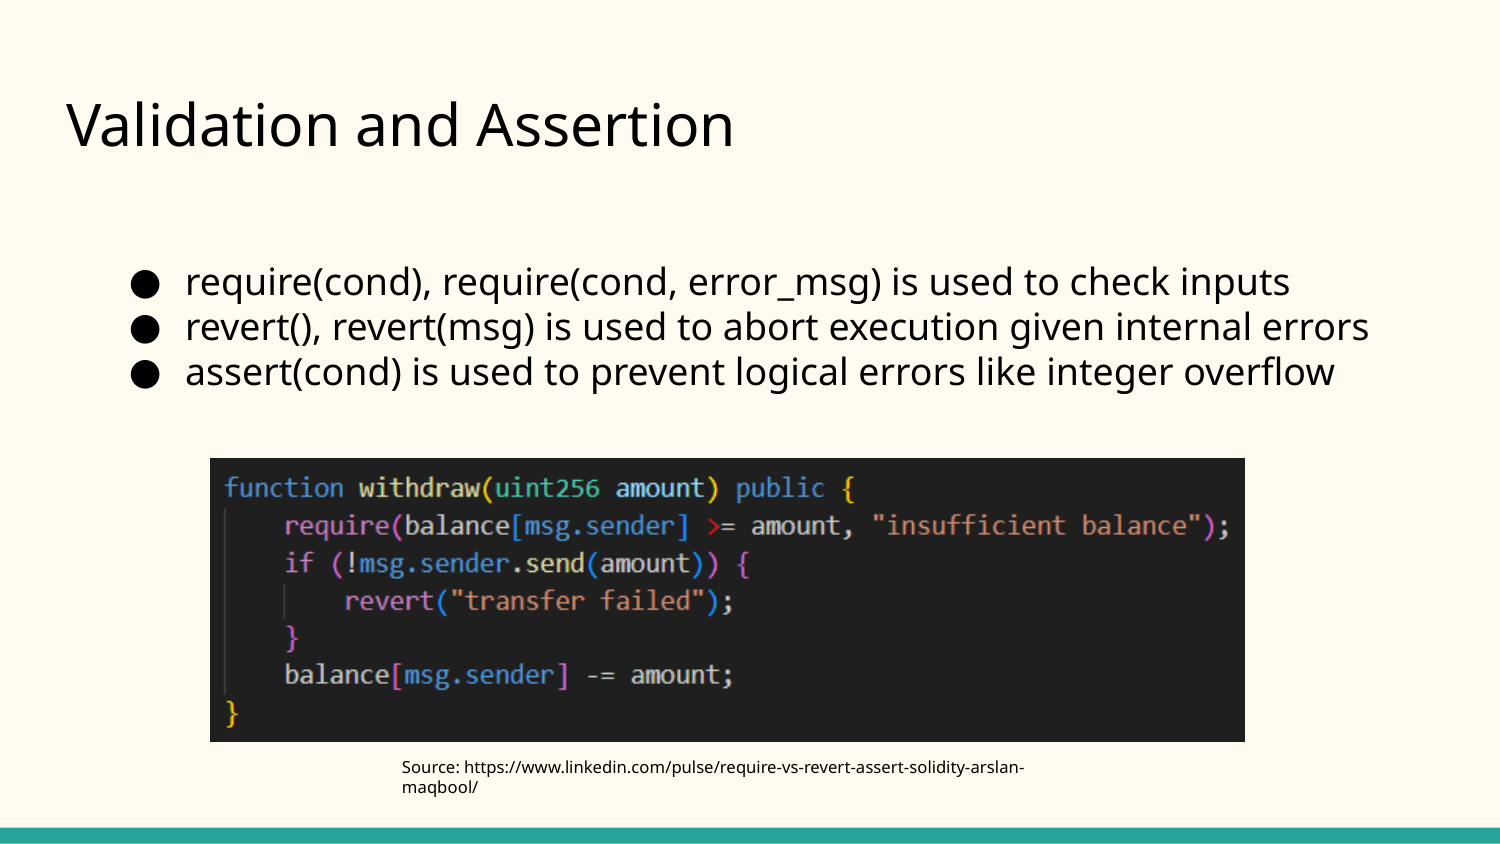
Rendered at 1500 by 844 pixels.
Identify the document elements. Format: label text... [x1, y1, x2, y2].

title Validation and Assertion [51, 72, 1449, 174]
text_box require(cond), require(cond, error_msg) is used to check inputs revert(), revert(msg) is used to abort execution given internal errors assert(cond) is used to prevent logical errors like integer overflow [95, 242, 1449, 408]
text_box Source: https://www.linkedin.com/pulse/require-vs-revert-assert-solidity-arslan-maqbool/ [386, 749, 1114, 812]
picture [210, 458, 1246, 742]
